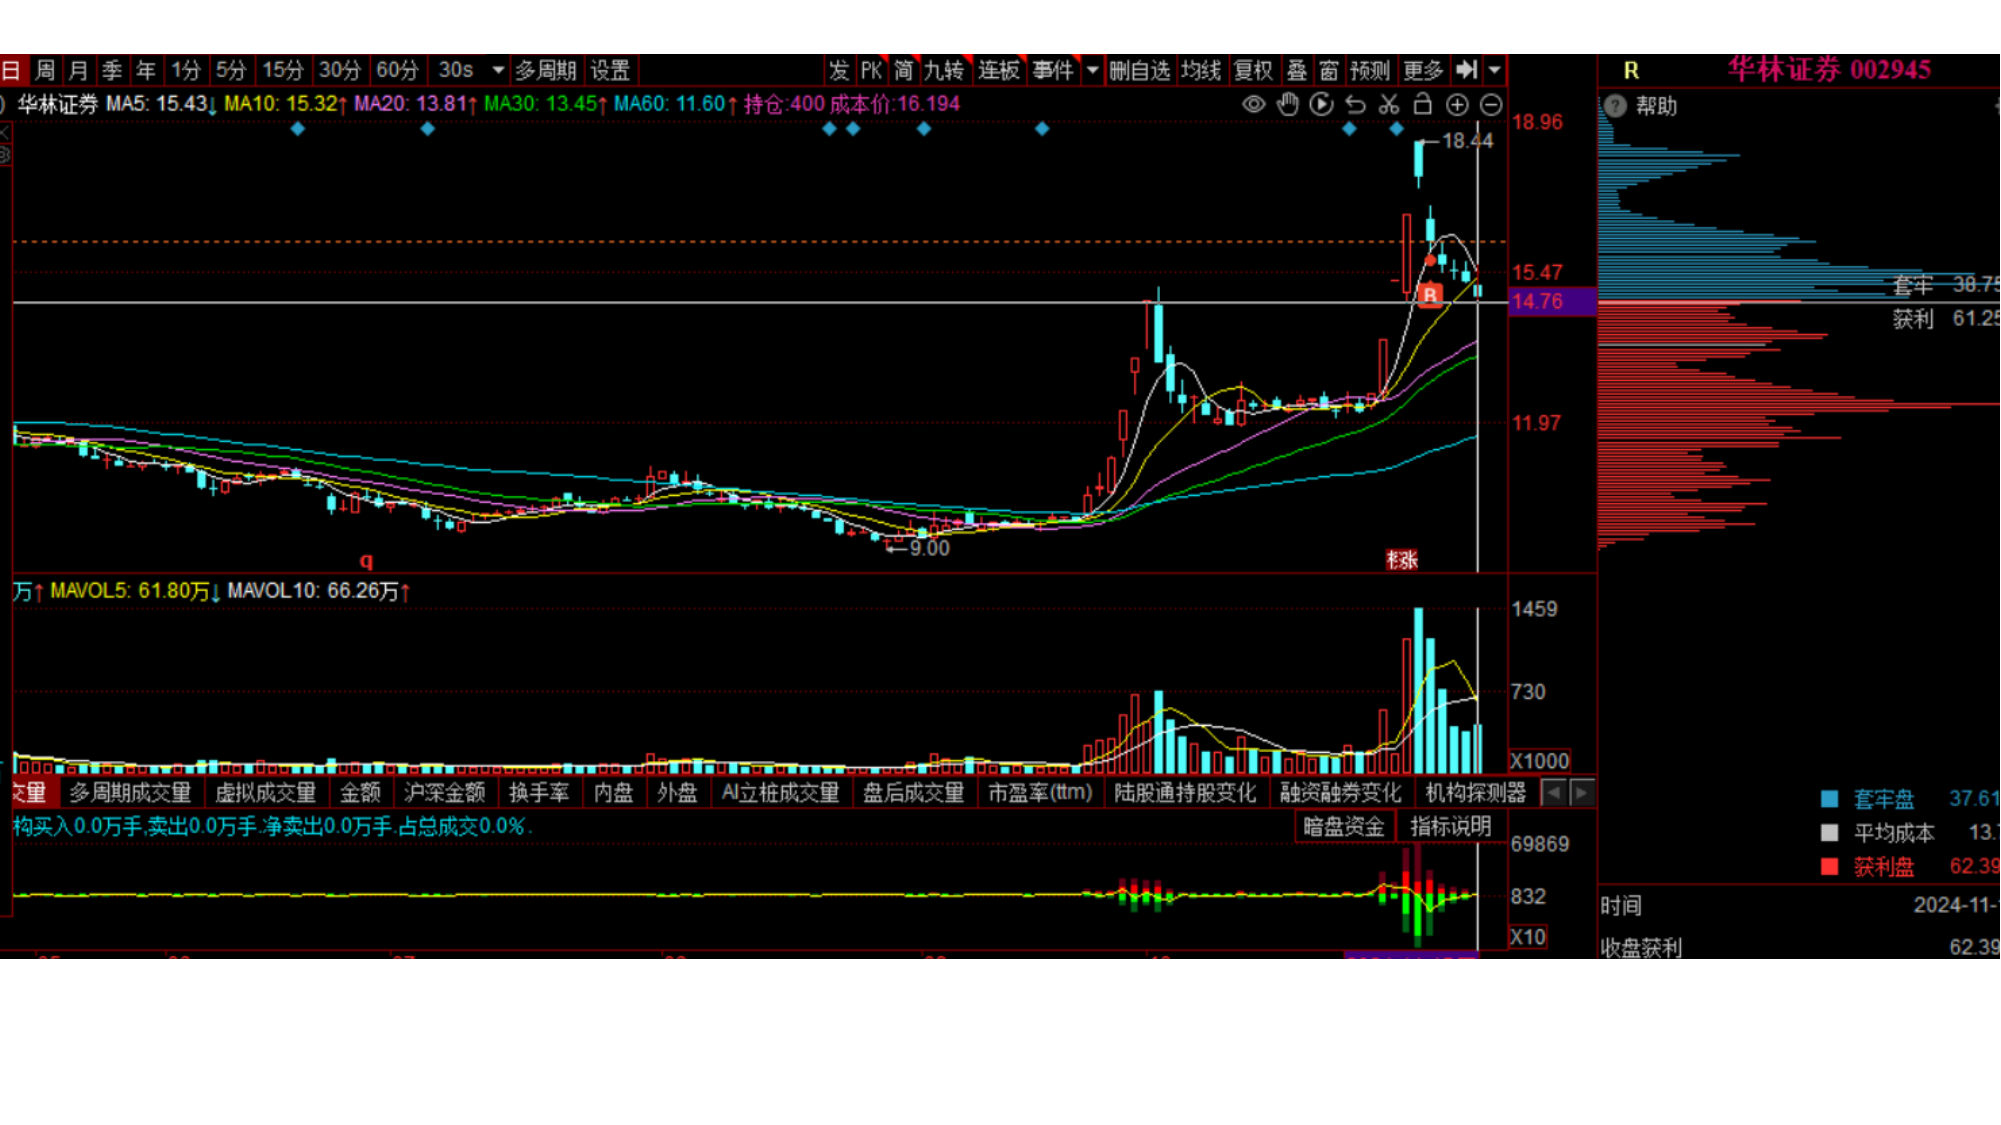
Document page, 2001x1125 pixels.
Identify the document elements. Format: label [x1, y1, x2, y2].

picture [0, 54, 2000, 959]
